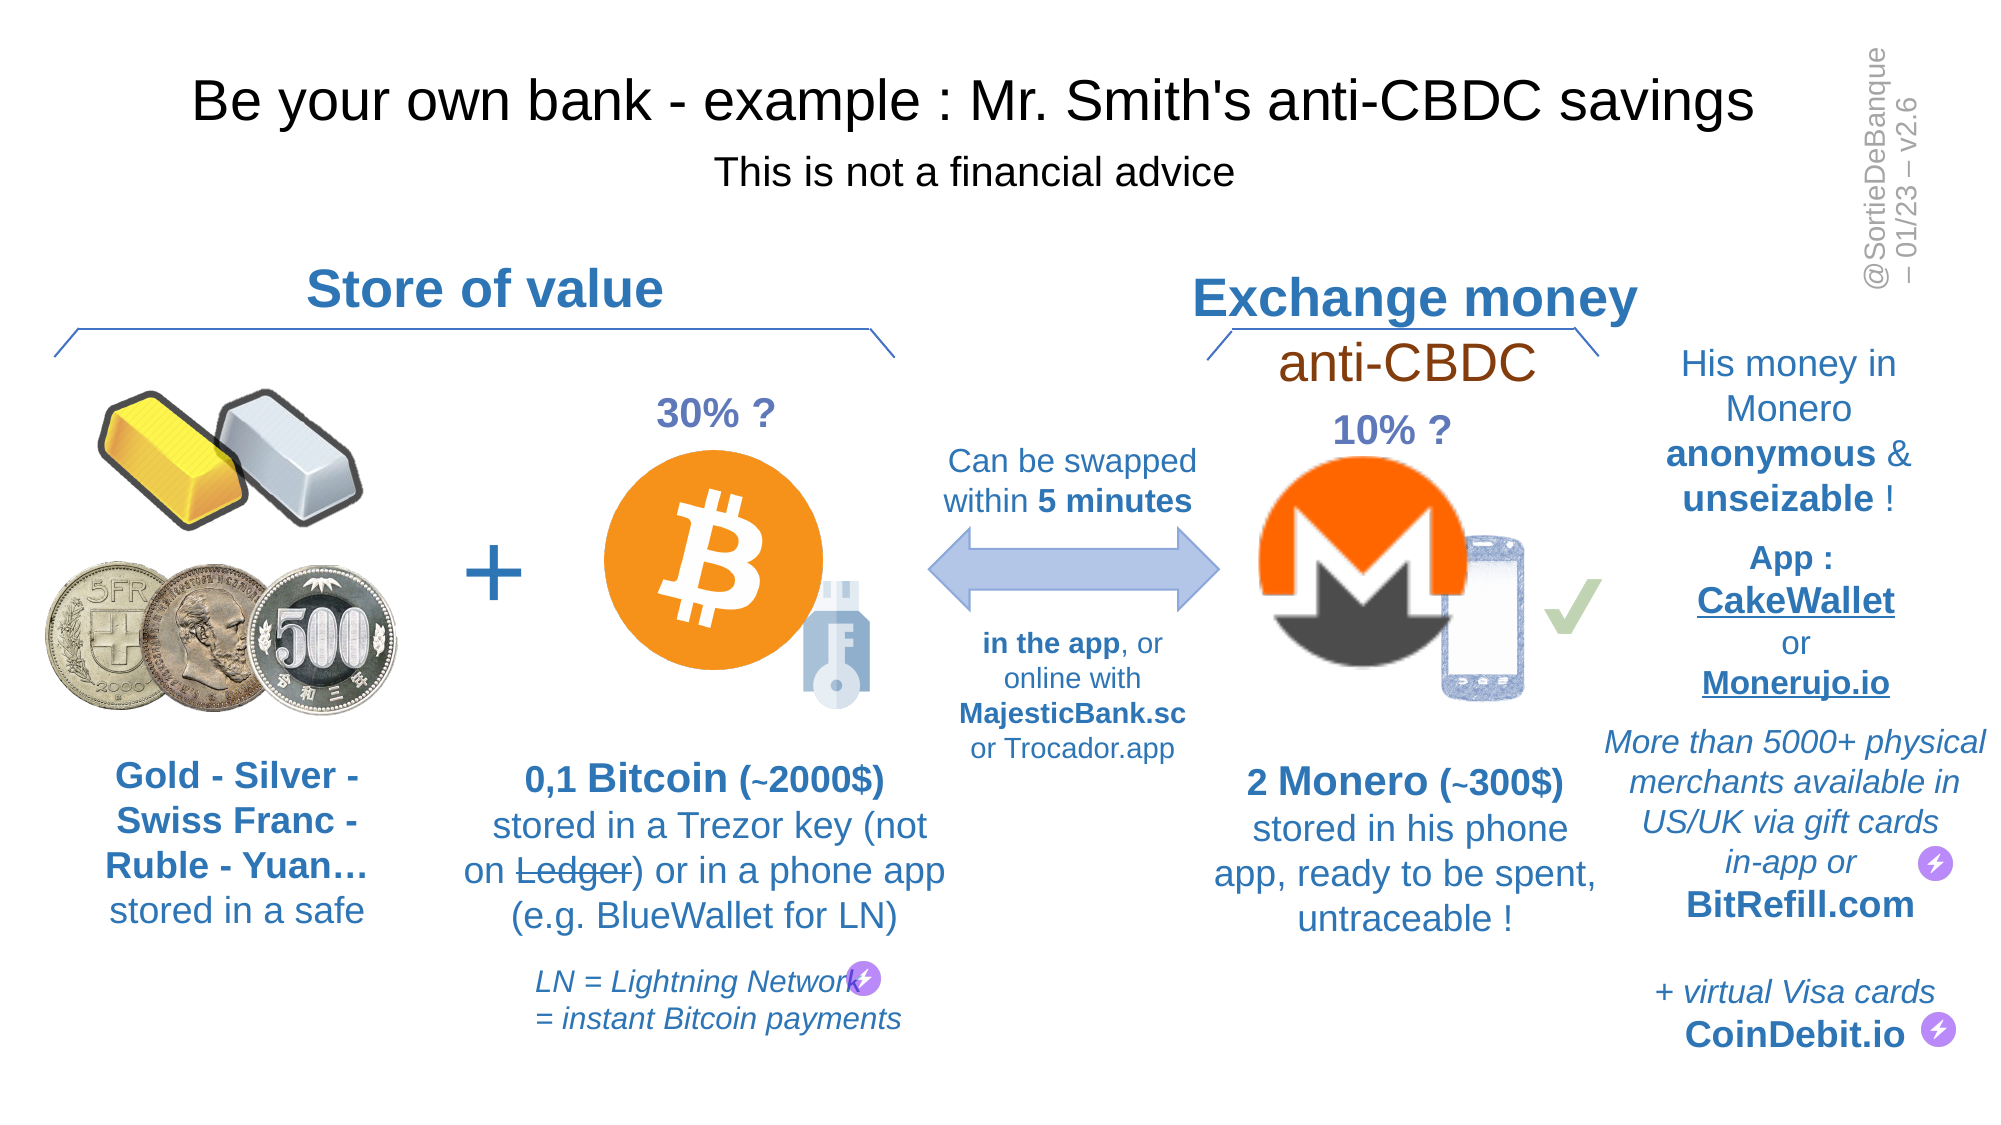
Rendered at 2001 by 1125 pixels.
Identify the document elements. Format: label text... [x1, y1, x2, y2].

text_box 2 Monero (~300$) stored in his phone app, ready to be spent, untraceable ! [1191, 746, 1586, 947]
text_box LN = Lightning Network = instant Bitcoin payments [520, 953, 966, 1044]
picture [1921, 1012, 1957, 1047]
text_box App : CakeWallet or Monerujo.io [1639, 528, 1953, 709]
text_box 10% ? [1317, 395, 1501, 461]
text_box His money in Monero anonymous & unseizable ! [1600, 331, 1977, 527]
text_box Out of 21,600 "crypto" projects listed, Only 9200 are listed coinmarketcap.com/ (11.2022) [1203, 329, 1602, 367]
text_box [1573, 327, 1599, 357]
text_box More than 5000+ physical merchants available in US/UK via gift cards in-app or BitRefill.com + virtual Visa cards CoinDebit.io [1586, 712, 2000, 1063]
picture [1918, 846, 1953, 882]
picture [1258, 456, 1606, 709]
text_box Store of value [63, 245, 909, 326]
title This is not a financial advice [698, 161, 1313, 209]
picture [604, 450, 901, 709]
text_box + [446, 490, 544, 641]
text_box 30% ? [641, 377, 855, 443]
picture [845, 961, 881, 996]
text_box Be your own bank - example : Mr. Smith's anti-CBDC savings [176, 42, 1811, 161]
text_box Gold - Silver -Swiss Franc - Ruble - Yuan… stored in a safe [86, 743, 388, 939]
text_box Can be swapped within 5 minutes in the app, or online with MajesticBank.sc or Trocador.app [926, 431, 1219, 772]
text_box [928, 528, 1219, 610]
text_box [869, 328, 895, 358]
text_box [1206, 330, 1233, 361]
text_box Exchange money anti-CBDC [1150, 254, 1682, 400]
picture [45, 348, 401, 718]
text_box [54, 327, 80, 358]
text_box @SortieDeBanque – 01/23 – v2.6 [1846, 0, 1936, 307]
text_box 0,1 Bitcoin (~2000$) stored in a Trezor key (not on Ledger) or in a phone app (e.g. BlueWallet for LN) [446, 743, 964, 944]
